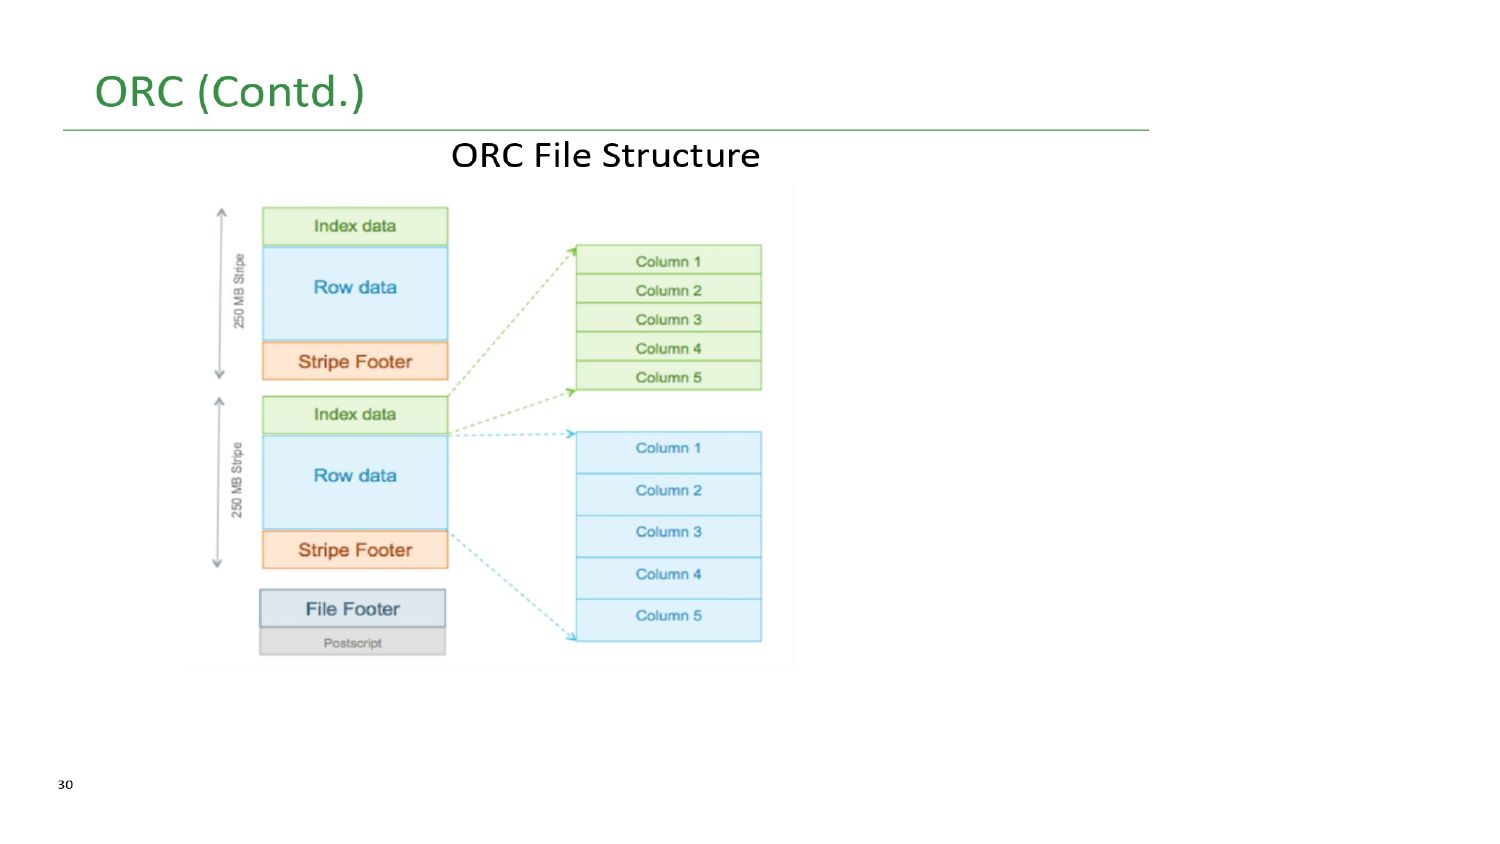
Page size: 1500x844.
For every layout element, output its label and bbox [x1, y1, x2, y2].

picture [24, 24, 1187, 819]
